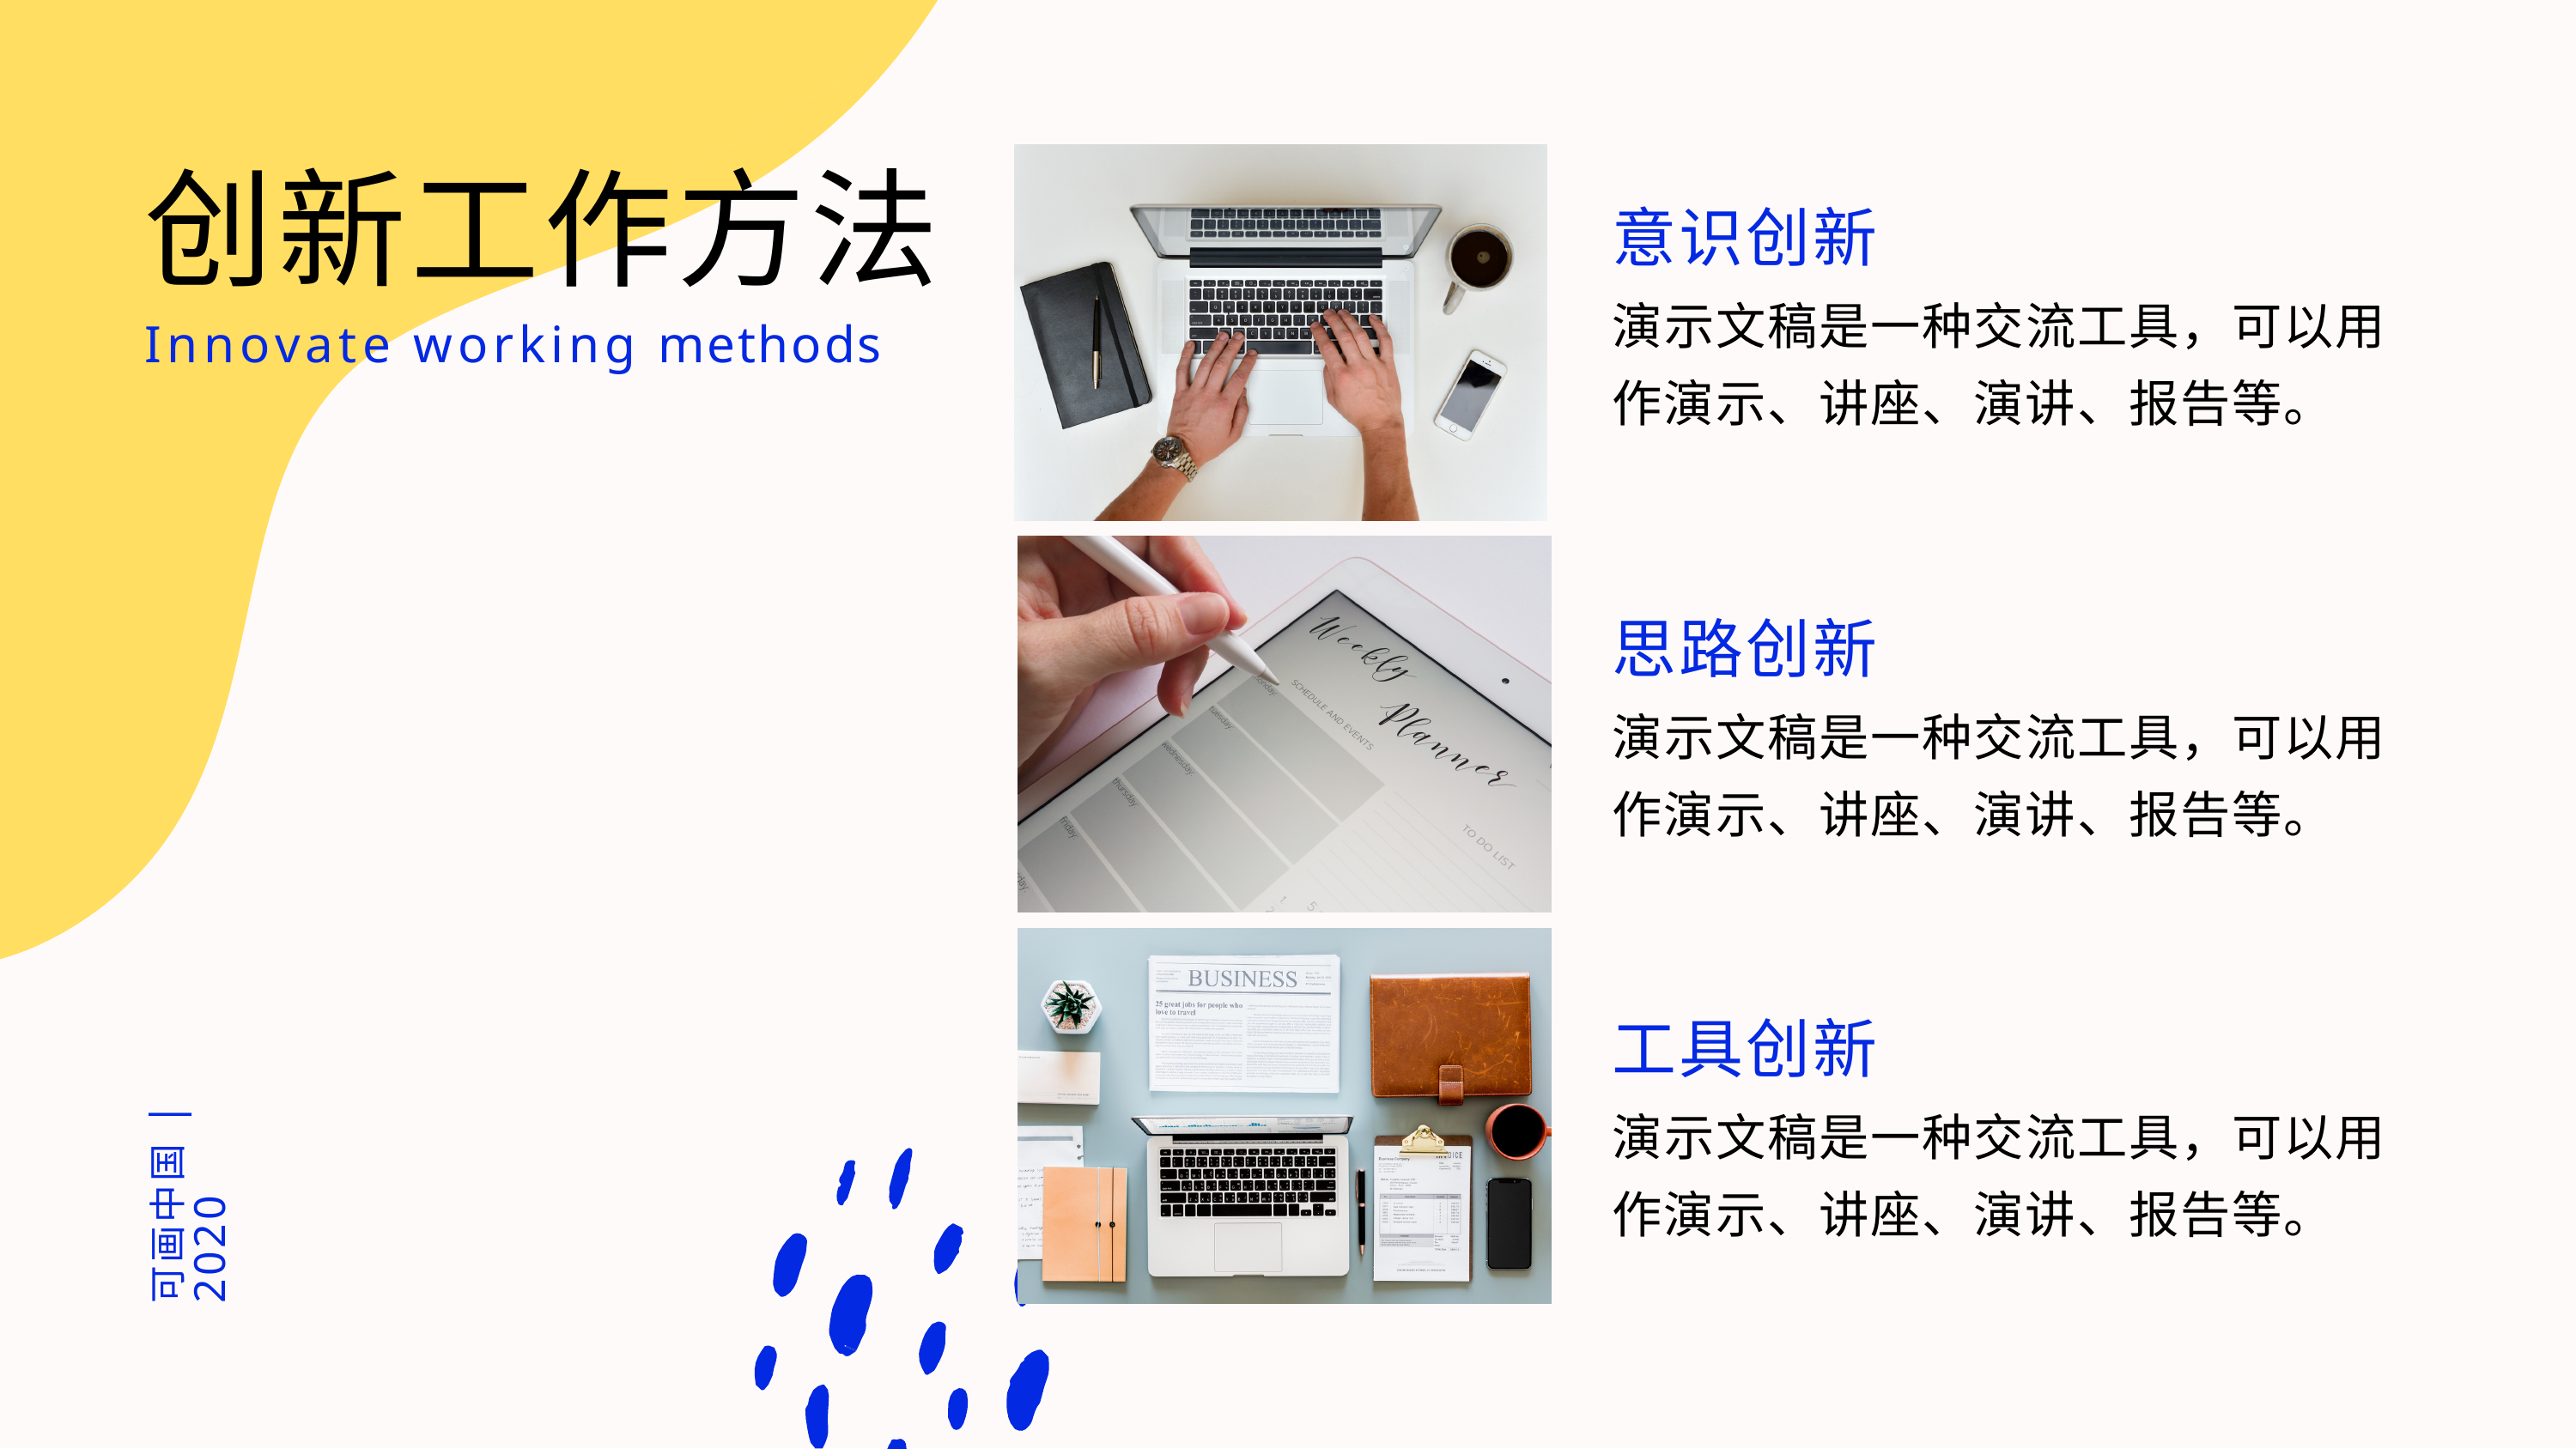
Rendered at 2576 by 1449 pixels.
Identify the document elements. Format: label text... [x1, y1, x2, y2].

text_box [829, 1274, 873, 1356]
text_box [754, 1345, 777, 1391]
text_box [948, 1388, 969, 1430]
text_box [0, 0, 939, 960]
text_box [805, 1385, 829, 1449]
picture [1018, 927, 1552, 1304]
text_box [1006, 1349, 1049, 1431]
text_box [889, 1148, 913, 1210]
text_box 可画中国 | 2020 [147, 1009, 195, 1306]
text_box 意识创新 演⽰⽂稿是⼀种交流⼯具，可以⽤ 作演⽰、讲座、演讲、报告等。 [1610, 169, 2389, 433]
picture [1018, 536, 1552, 912]
text_box [933, 1223, 964, 1275]
text_box [919, 1321, 946, 1375]
title 创新⼯作⽅法 Innovate working methods [143, 119, 941, 391]
text_box [773, 1233, 807, 1297]
picture [887, 1439, 907, 1449]
text_box 思路创新 演⽰⽂稿是⼀种交流⼯具，可以⽤ 作演⽰、讲座、演讲、报告等。 ⼯具创新 演⽰⽂稿是⼀种交流⼯具，可以⽤ 作演⽰、讲座、演讲、报告等。 [1610, 580, 2389, 1243]
text_box [836, 1160, 856, 1206]
picture [1014, 144, 1547, 521]
